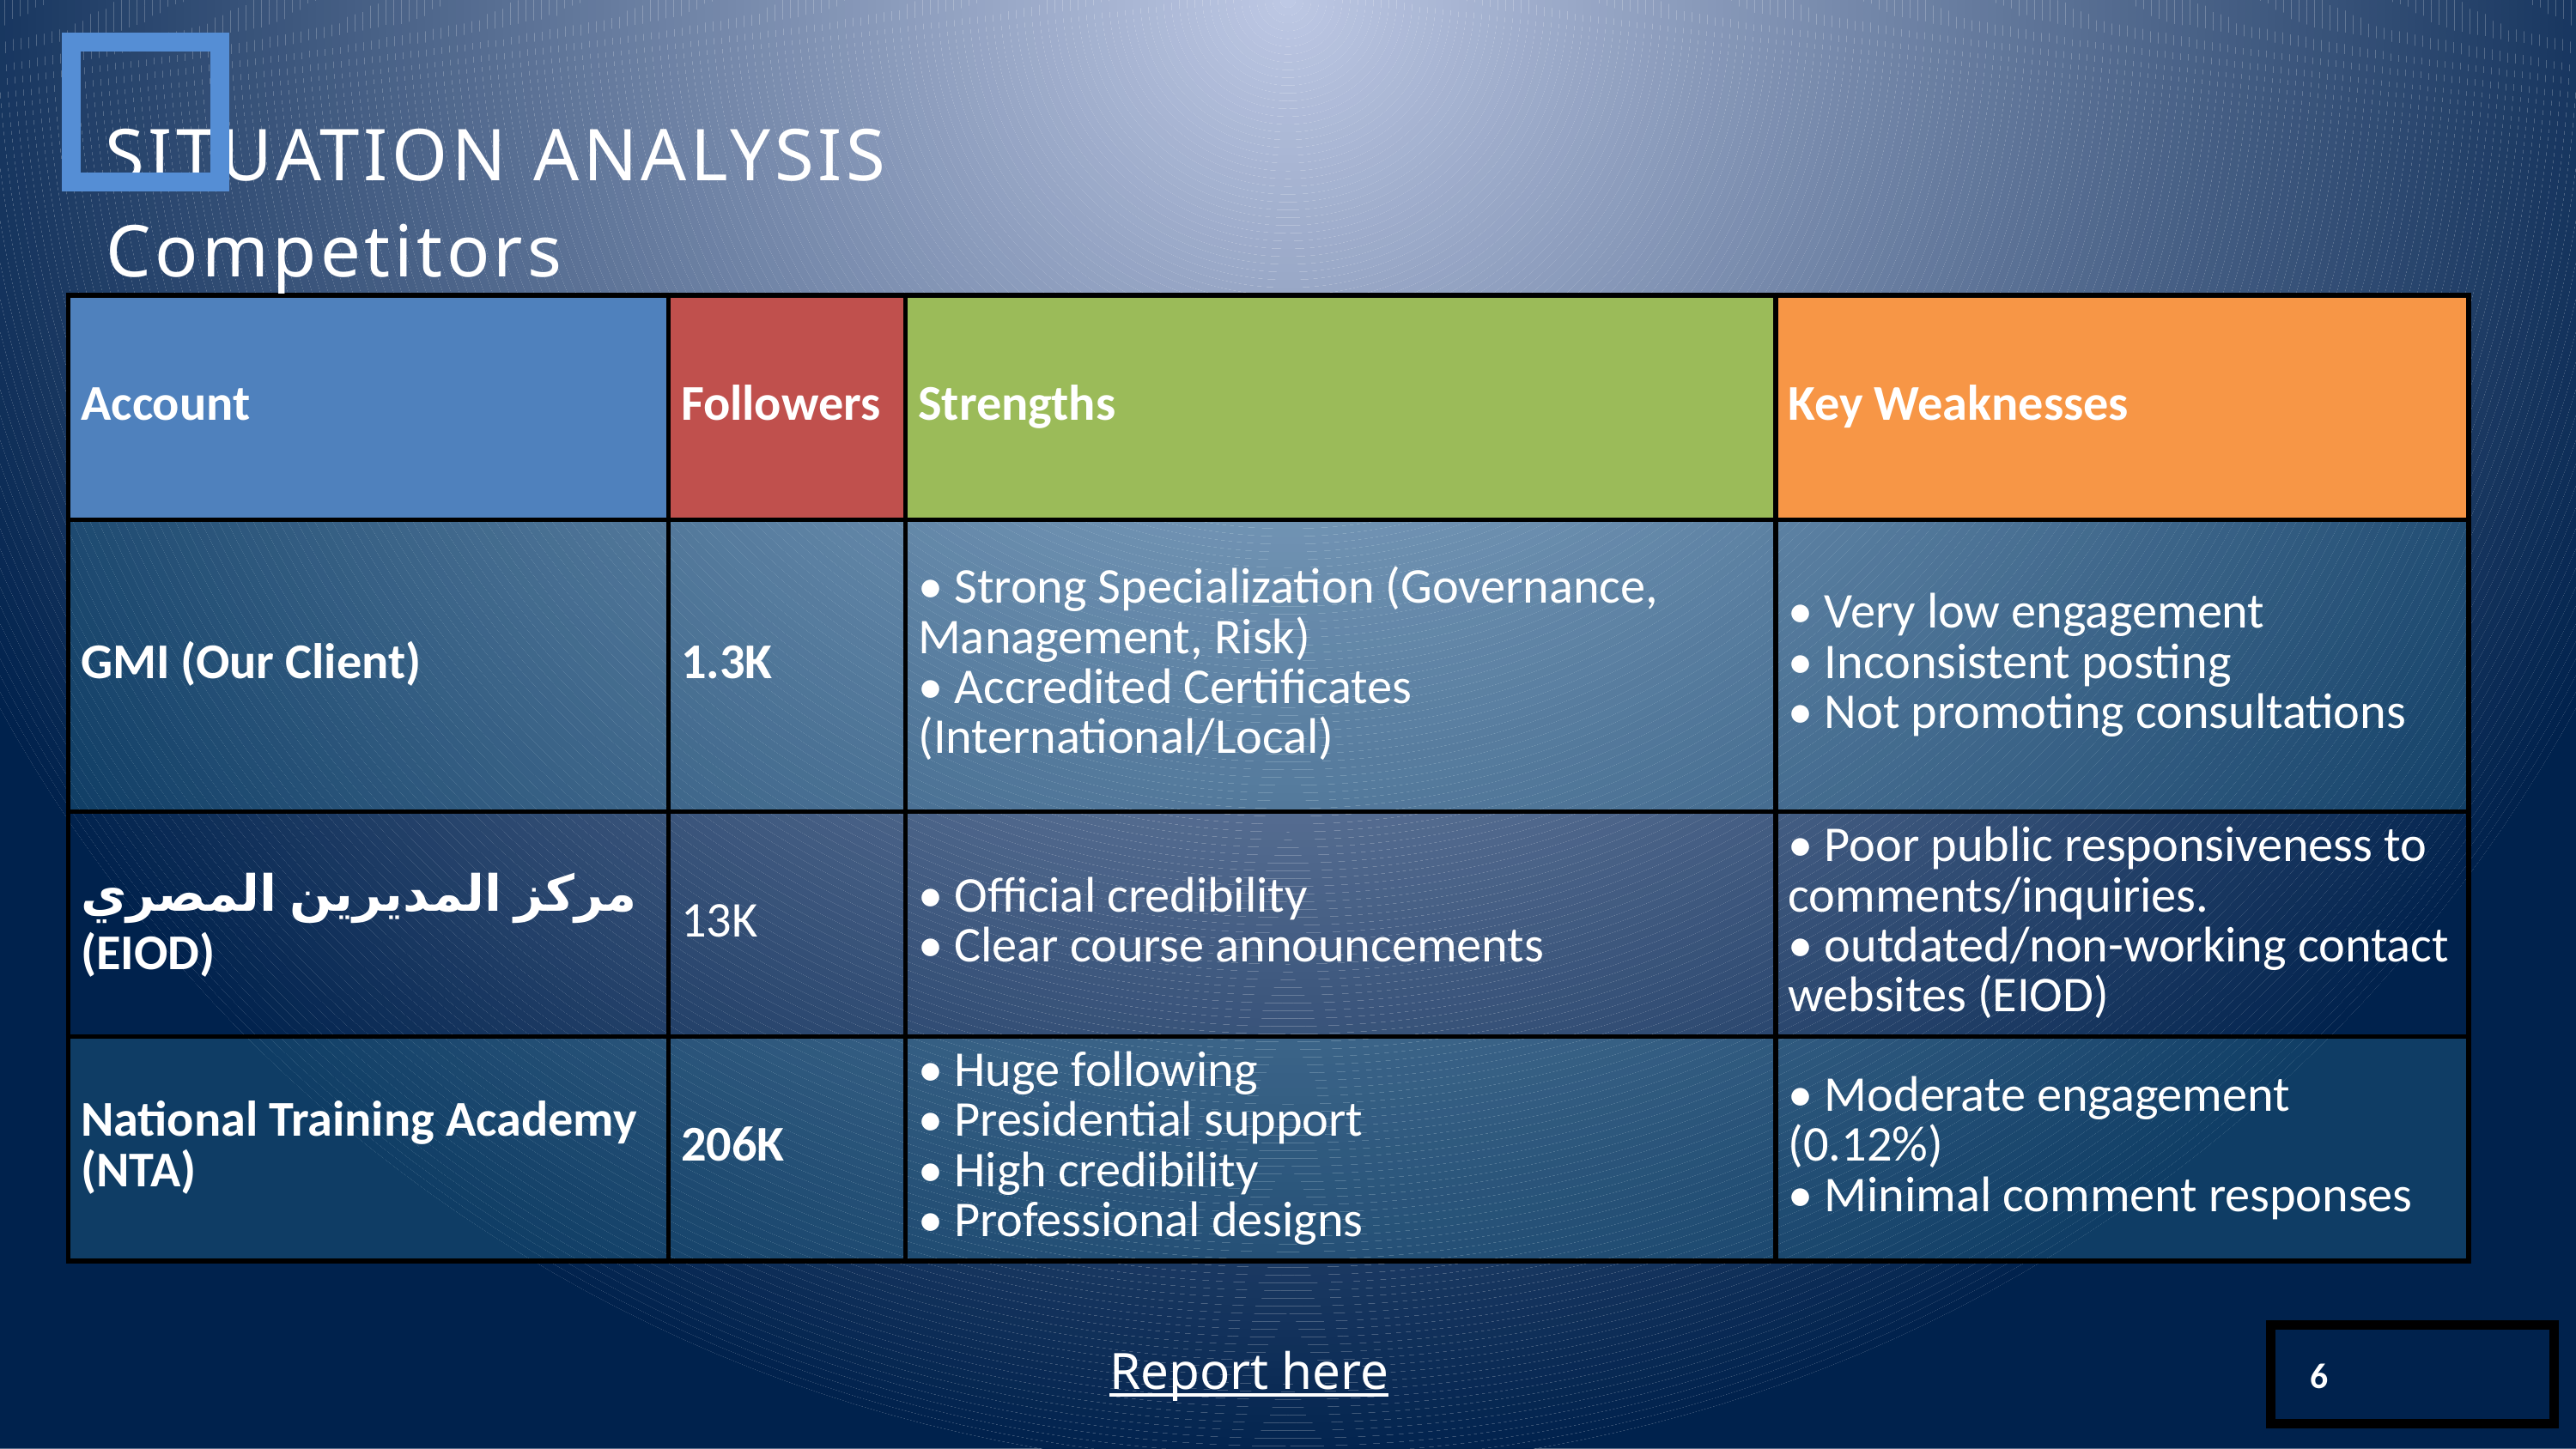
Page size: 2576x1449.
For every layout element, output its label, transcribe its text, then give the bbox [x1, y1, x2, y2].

table_cell • Huge following • Presidential support • High credibility • Professional designs [908, 1039, 1773, 1258]
text_box Competitors [106, 138, 1350, 292]
table_cell مركز المديرين المصري (EIOD) [70, 814, 666, 1034]
table_header Account [70, 298, 666, 518]
table_cell GMI (Our Client) [70, 522, 666, 809]
table_cell • Moderate engagement (0.12%) • Minimal comment responses [1778, 1039, 2466, 1258]
table_cell • Poor public responsiveness to comments/inquiries. • outdated/non-working contact websites (EIOD) [1778, 814, 2466, 1034]
table_cell • Official credibility • Clear course announcements [908, 814, 1773, 1034]
text_box Report here [186, 1332, 2312, 1414]
table_header Key Weaknesses [1778, 298, 2466, 518]
table_header Strengths [908, 298, 1773, 518]
table_cell 1.3K [671, 522, 903, 809]
table_cell National Training Academy (NTA) [70, 1039, 666, 1258]
table_cell 13K [671, 814, 903, 1034]
table_cell 206K [671, 1039, 903, 1258]
table_header Followers [671, 298, 903, 518]
table_cell • Strong Specialization (Governance, Management, Risk) • Accredited Certificates (International/Local) [908, 522, 1773, 809]
table_cell • Very low engagement • Inconsistent posting • Not promoting consultations [1778, 522, 2466, 809]
text_box SITUATION ANALYSIS [229, 42, 2204, 196]
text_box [70, 41, 221, 182]
